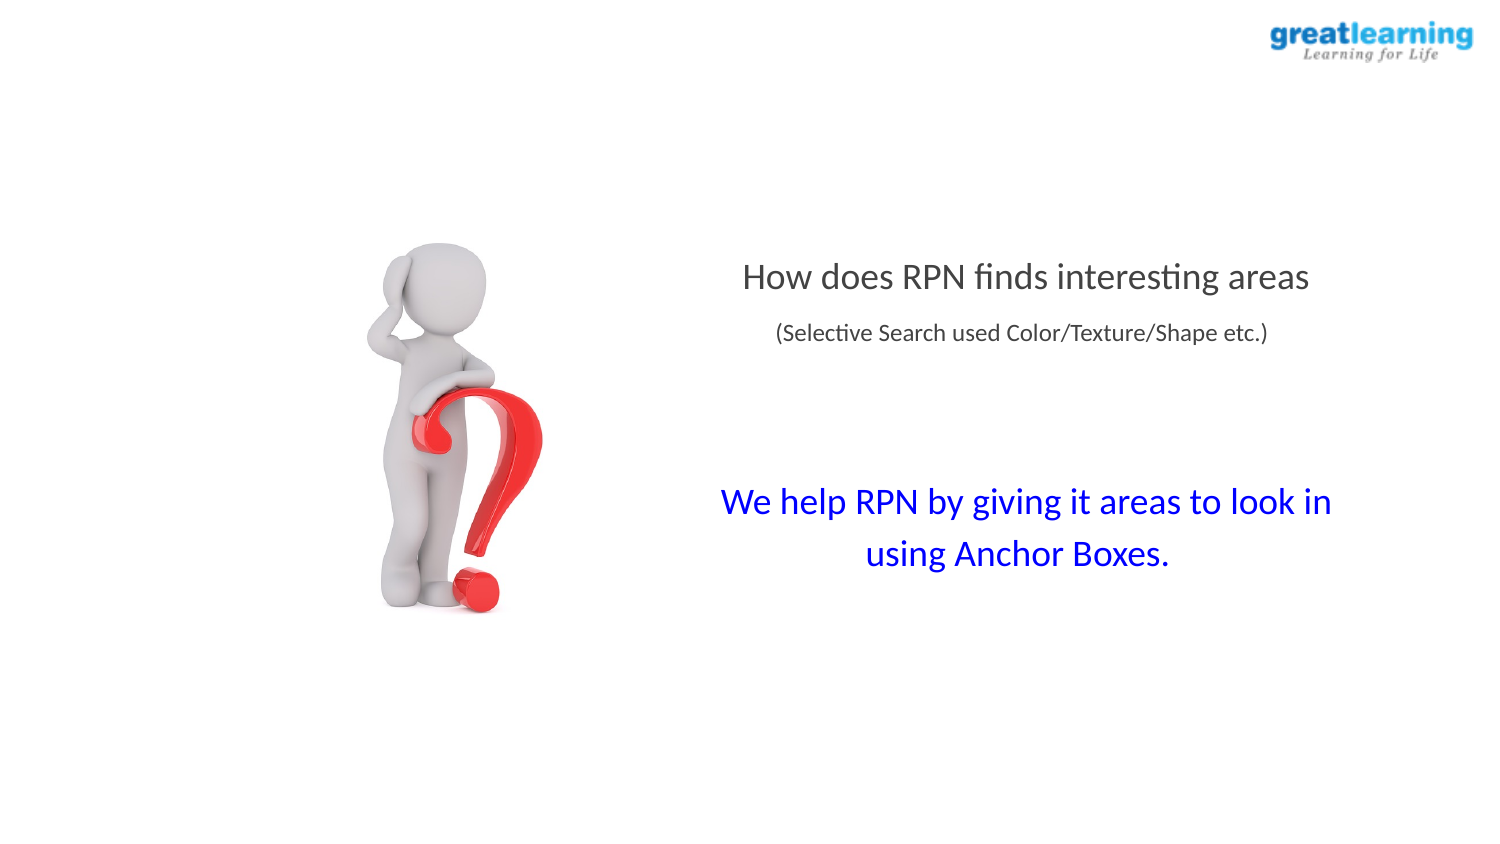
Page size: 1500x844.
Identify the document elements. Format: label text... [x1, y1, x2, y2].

picture [1270, 20, 1474, 63]
text_box How does RPN finds interesting areas (Selective Search used Color/Texture/Shape etc.) [683, 208, 1371, 386]
picture [239, 215, 653, 629]
text_box We help RPN by giving it areas to look in using Anchor Boxes. [683, 433, 1371, 611]
